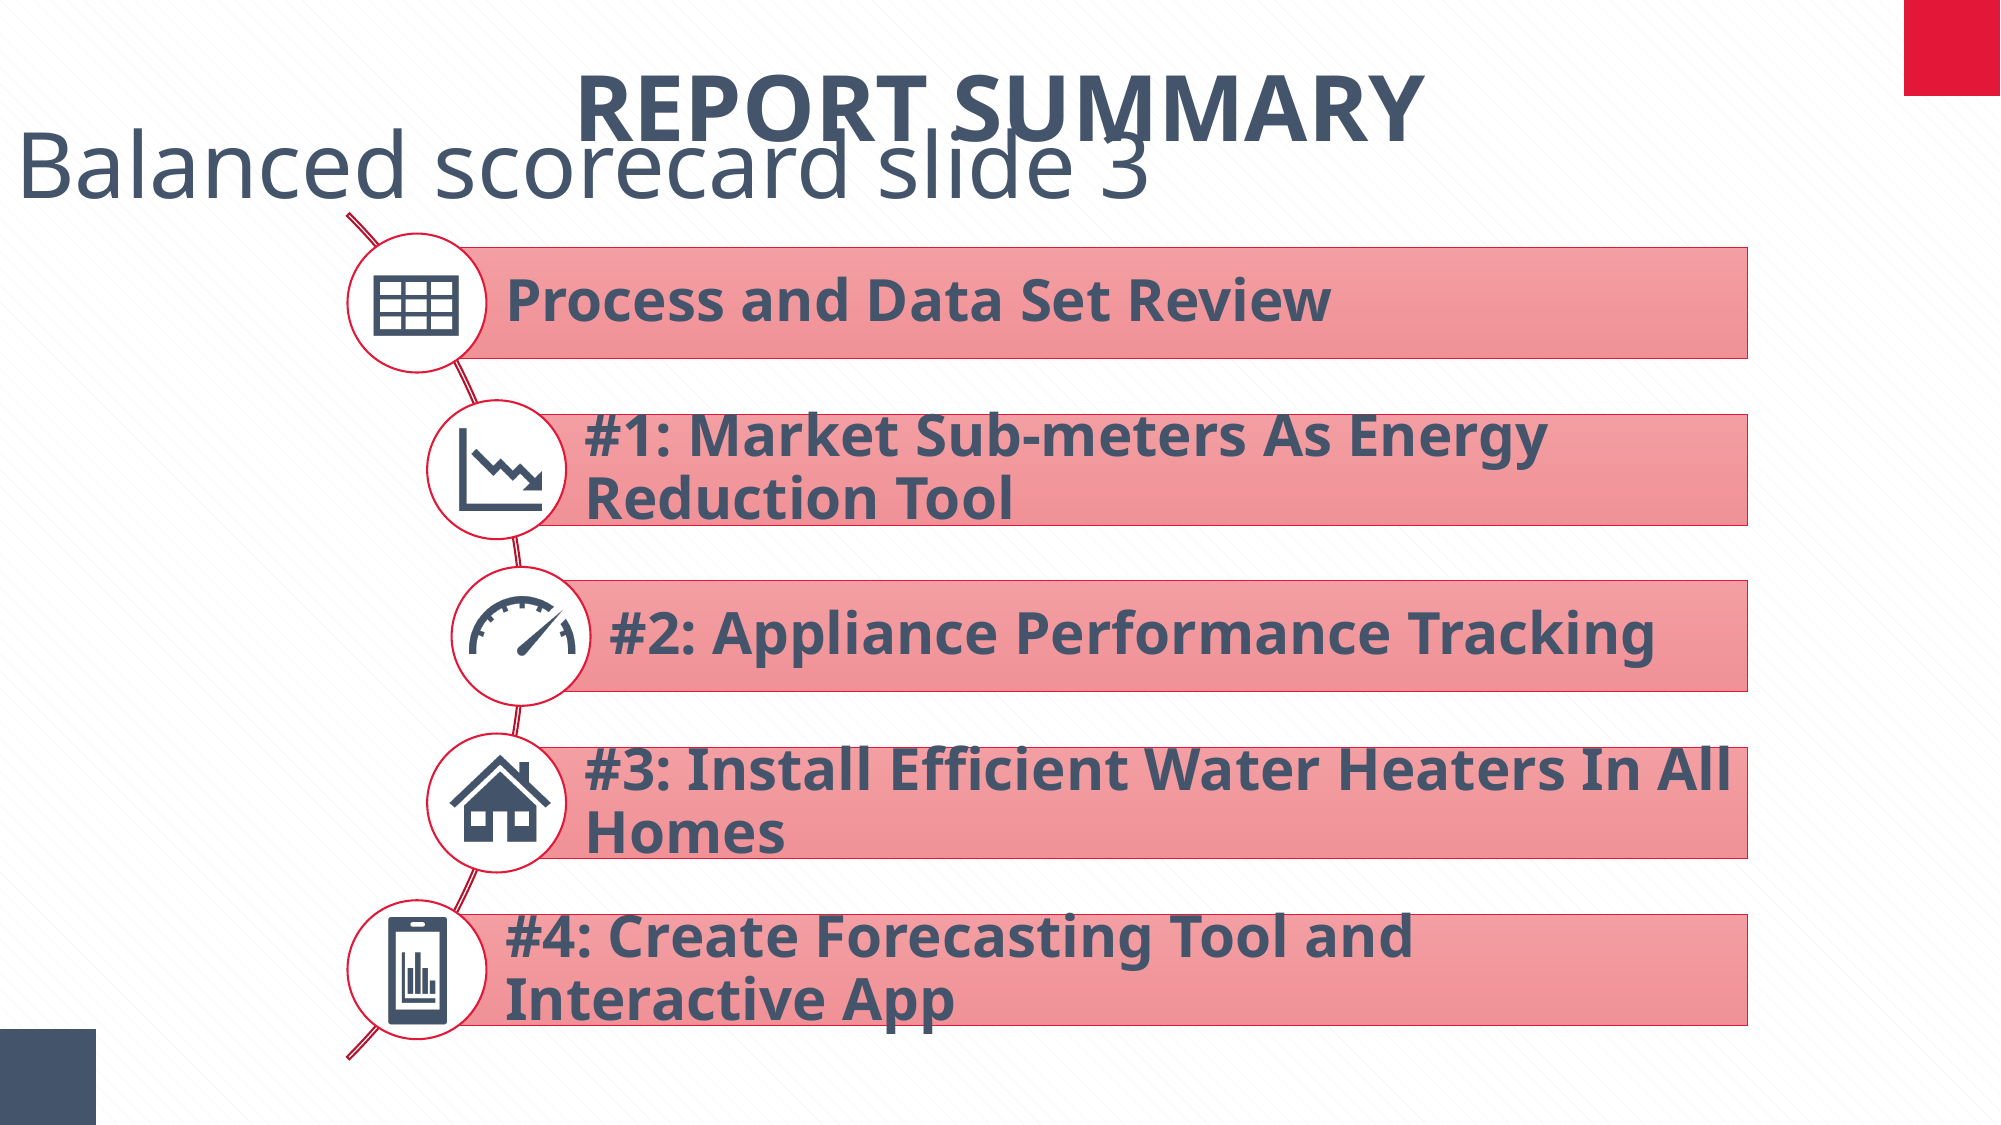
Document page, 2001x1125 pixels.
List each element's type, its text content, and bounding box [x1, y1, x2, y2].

text_box [0, 1028, 97, 1125]
picture [359, 912, 476, 1029]
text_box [333, 191, 1760, 1081]
title Balanced scorecard slide 3 [0, 59, 1725, 278]
picture [364, 254, 467, 357]
text_box REPORT SUMMARY [240, 49, 1760, 160]
text_box [1903, 0, 2000, 97]
picture [441, 740, 558, 856]
picture [464, 567, 580, 683]
picture [442, 411, 559, 528]
